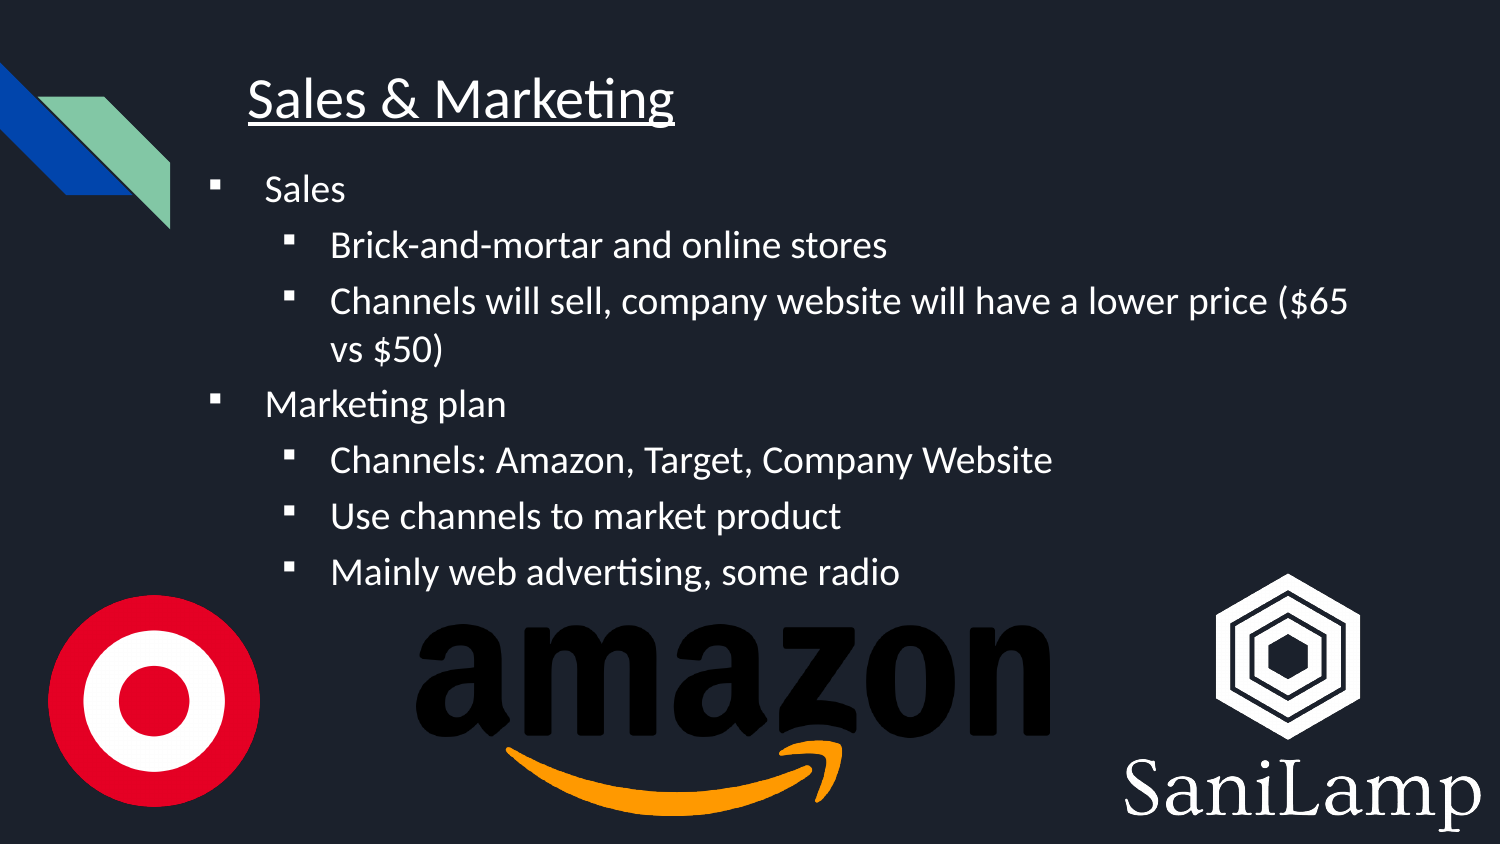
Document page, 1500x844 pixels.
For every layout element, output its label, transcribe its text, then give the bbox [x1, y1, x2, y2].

list Sales Brick-and-mortar and online stores Channels will sell, company website will have a lower price ($65 vs $50) Marketing plan Channels: Amazon, Target, Company Website Use channels to market product Mainly web advertising, some radio [193, 148, 1388, 716]
picture [48, 595, 260, 807]
picture [416, 624, 1050, 816]
picture [1110, 566, 1500, 844]
title Sales & Marketing [232, 45, 1388, 148]
